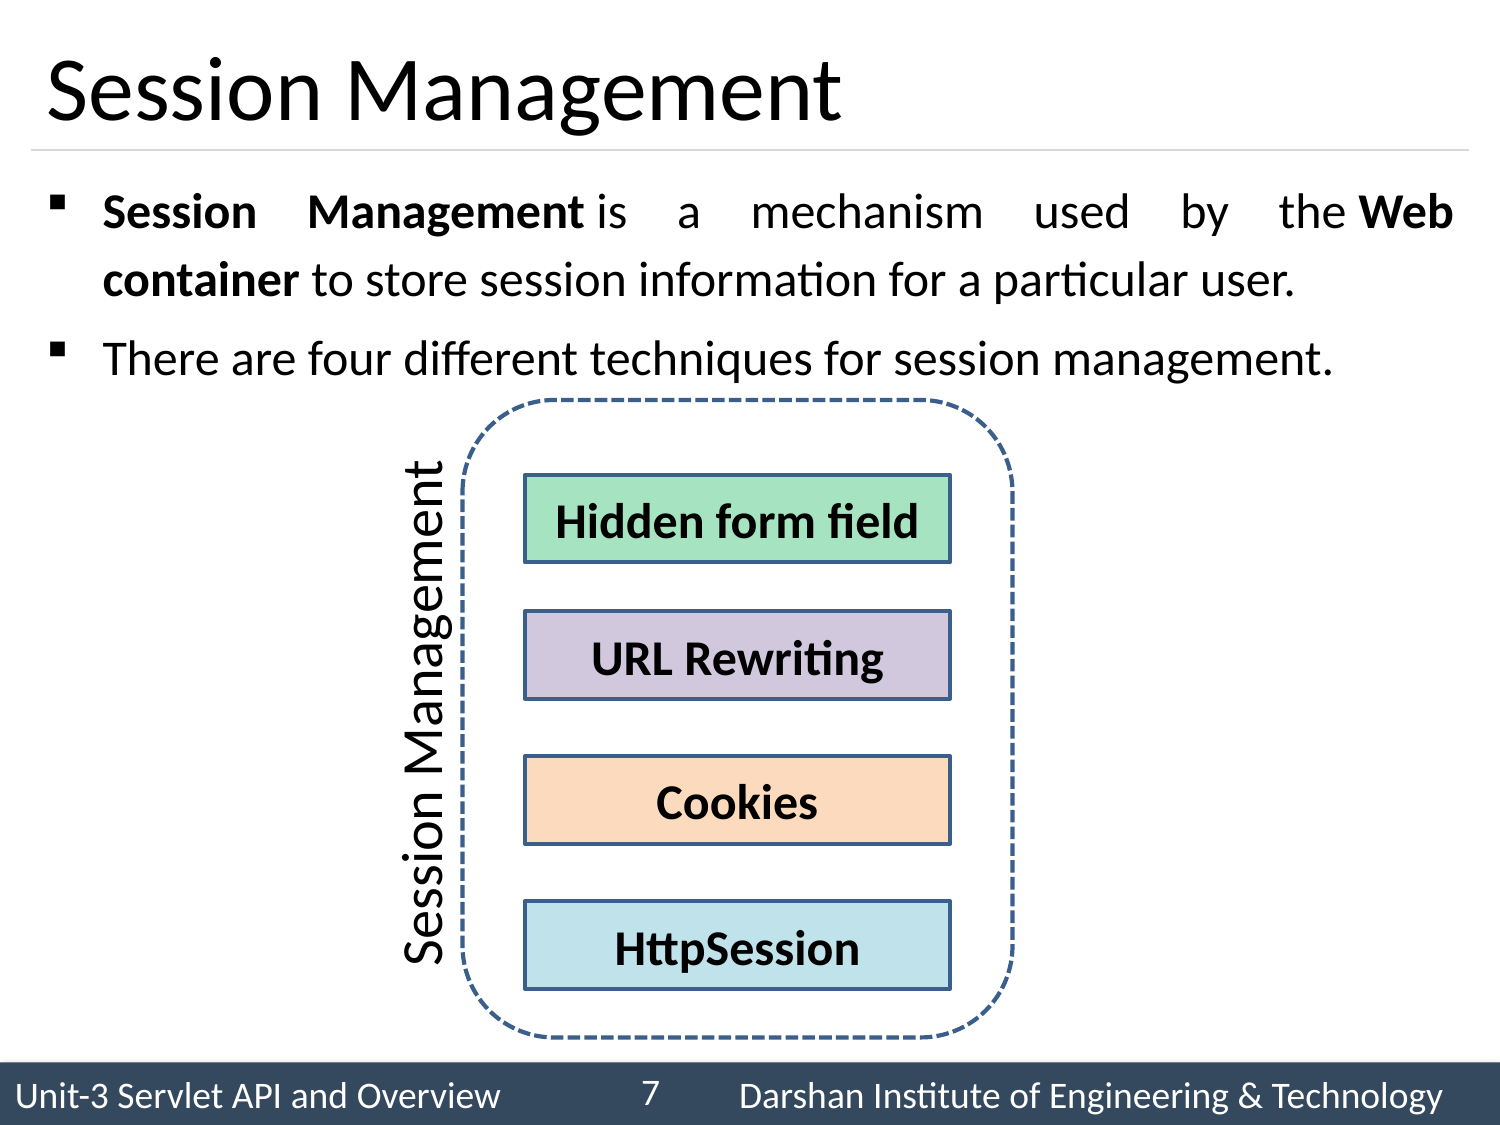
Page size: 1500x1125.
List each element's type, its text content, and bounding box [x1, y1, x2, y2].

slide_number 7 [575, 1060, 675, 1121]
title Session Management [31, 17, 1469, 150]
text_box [462, 397, 1015, 1040]
text_box Session Management [376, 437, 462, 989]
text_box HttpSession [523, 899, 952, 991]
text_box URL Rewriting [523, 609, 952, 701]
text_box Cookies [523, 754, 952, 846]
text_box Hidden form field [523, 473, 952, 564]
list Session Management is a mechanism used by the Web container to store session information for a particular user. There are four different techniques for session management. [31, 162, 1469, 1038]
